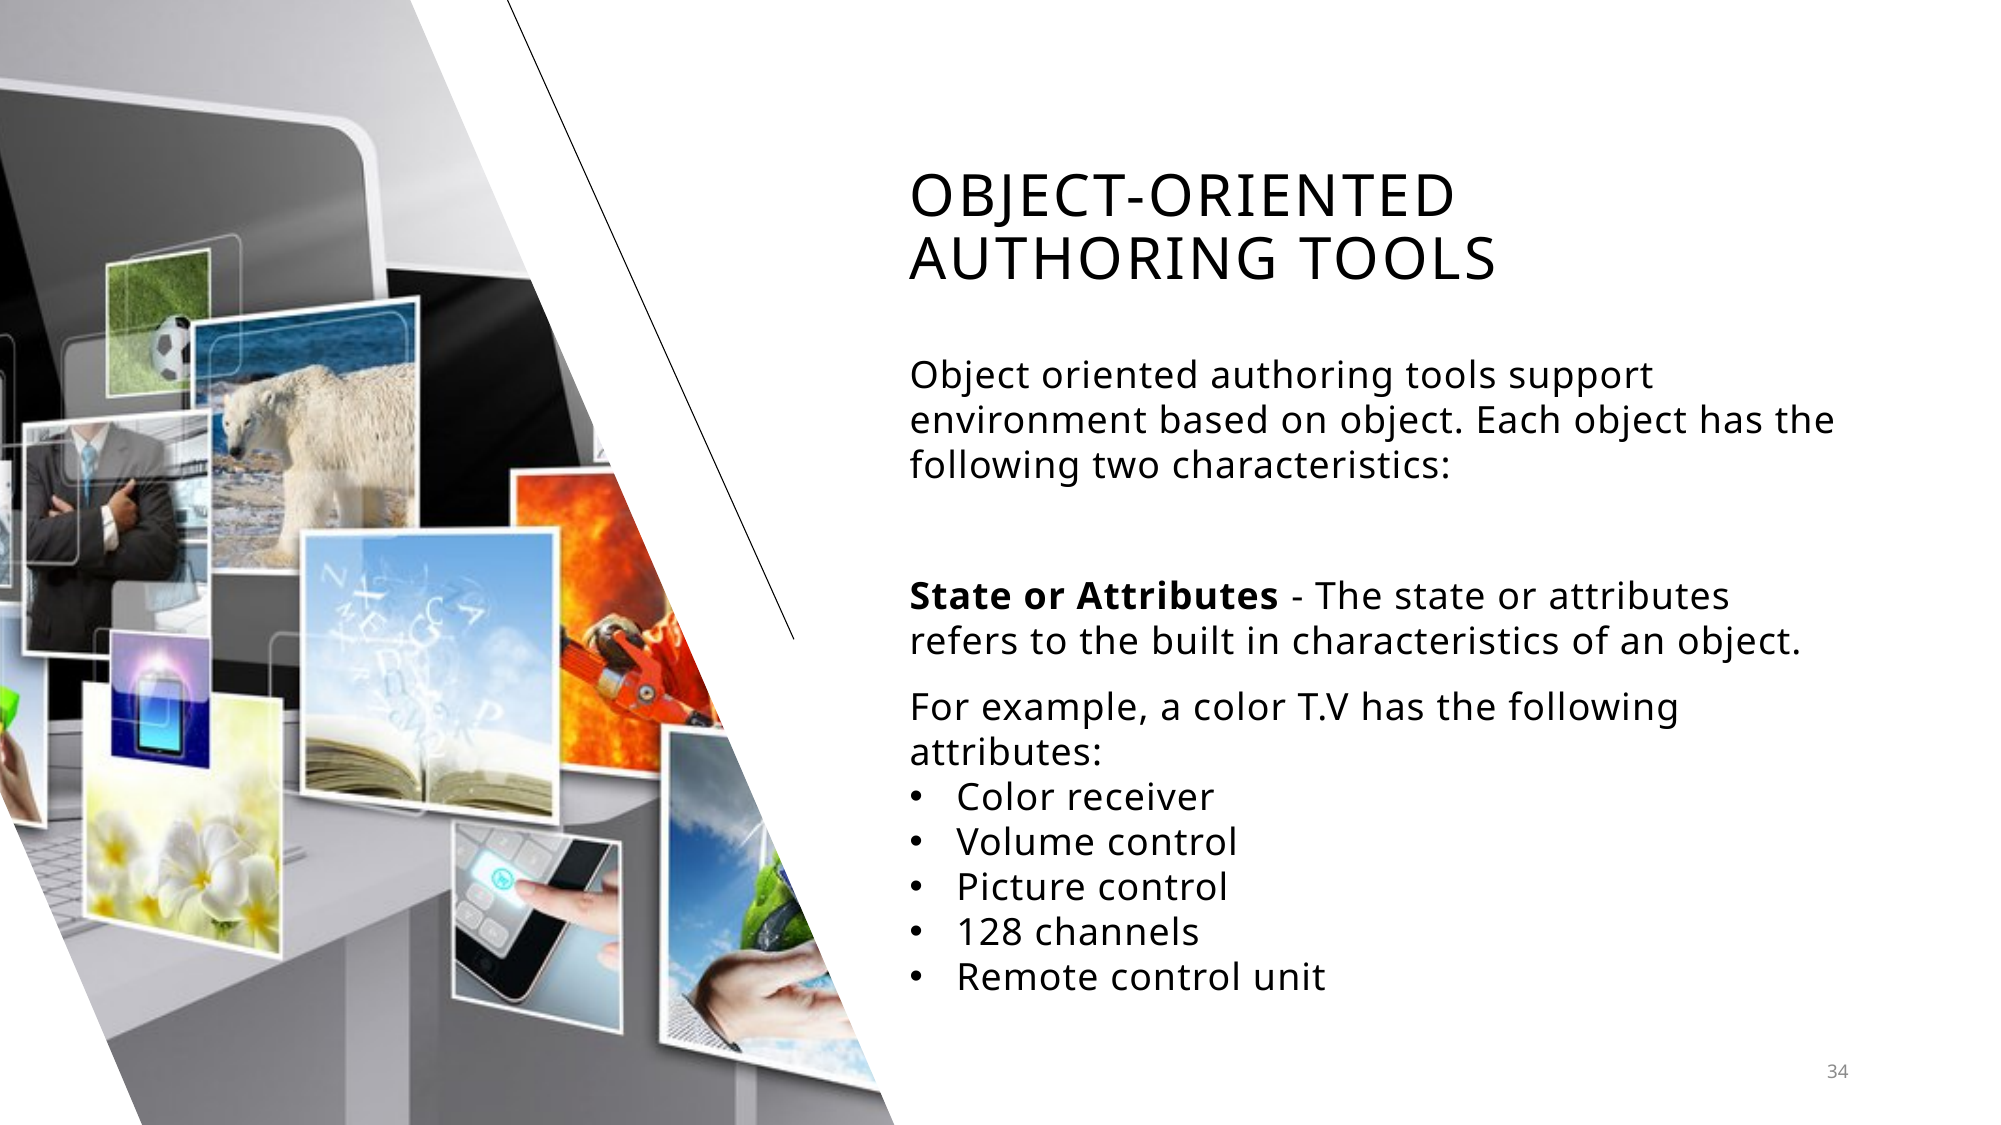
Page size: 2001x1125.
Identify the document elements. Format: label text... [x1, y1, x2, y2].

picture [0, 0, 895, 1125]
slide_number 34 [1701, 1042, 1864, 1103]
title Object-Oriented authoring tools [895, 101, 1860, 300]
list Object oriented authoring tools support environment based on object. Each object has the following two characteristics: State or Attributes - The state or attributes refers to the built in characteristics of an object. For example, a color T.V has the following attributes: Color receiver Volume control Picture control 128 channels Remote control unit [895, 350, 1864, 1017]
